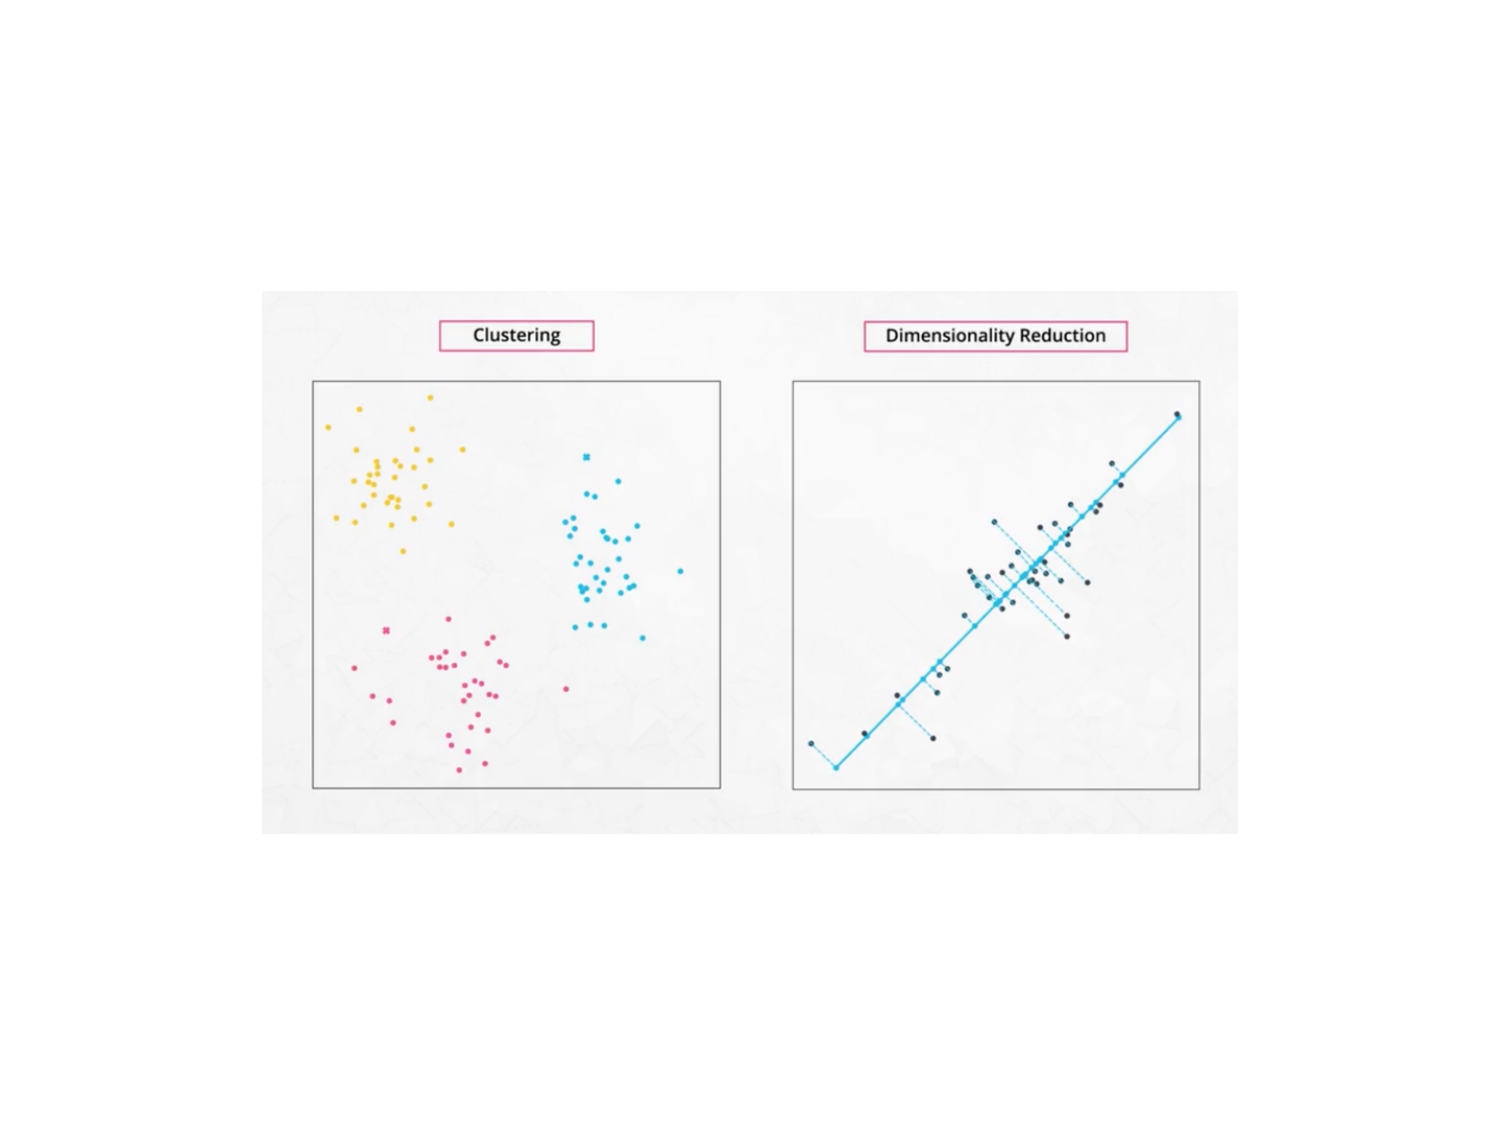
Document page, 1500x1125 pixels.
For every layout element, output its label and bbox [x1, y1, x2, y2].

picture [262, 291, 1238, 834]
